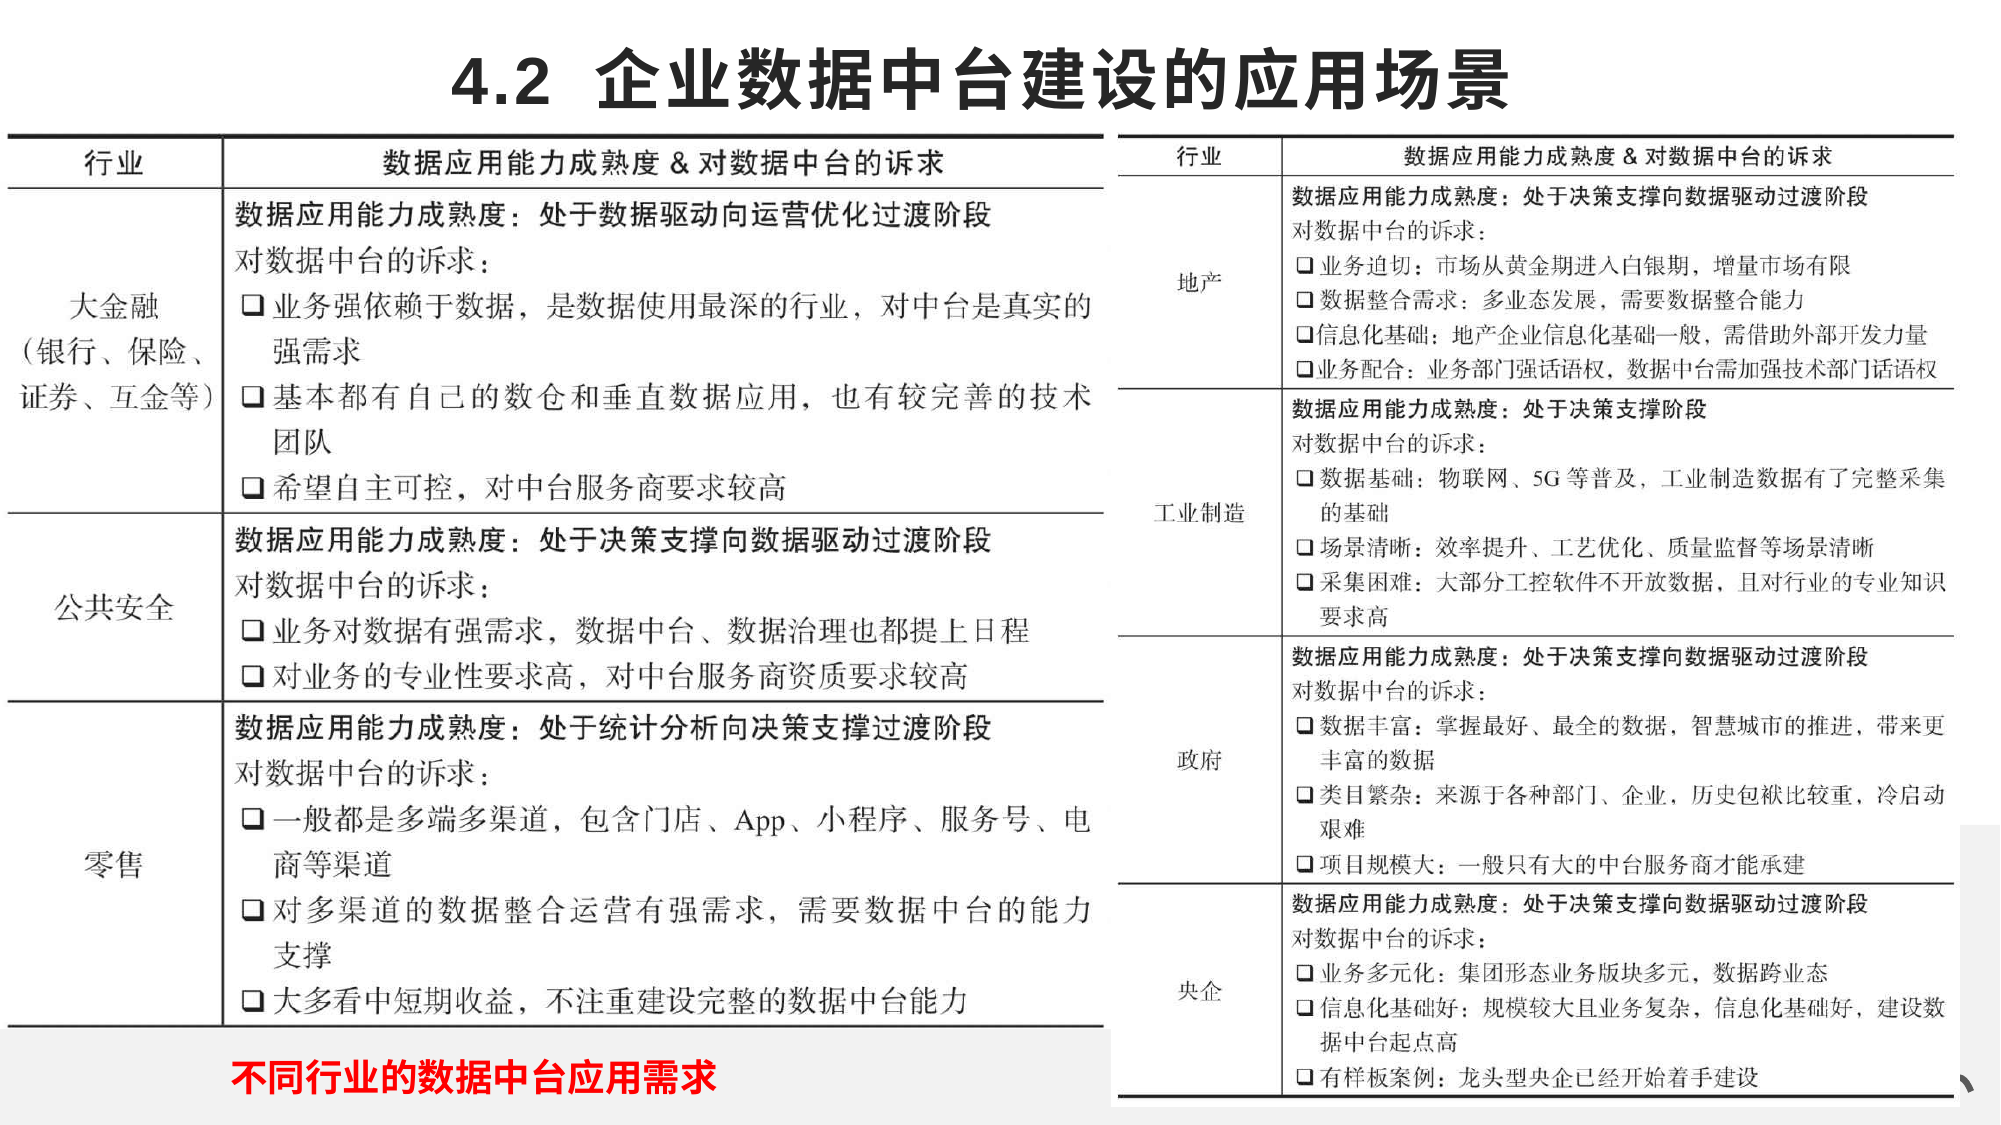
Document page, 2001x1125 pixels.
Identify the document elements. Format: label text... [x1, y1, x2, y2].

title 4.2 企业数据中台建设的应用场景 [79, 31, 1881, 125]
picture [0, 132, 1966, 1107]
text_box 不同行业的数据中台应用需求 [215, 1046, 771, 1107]
